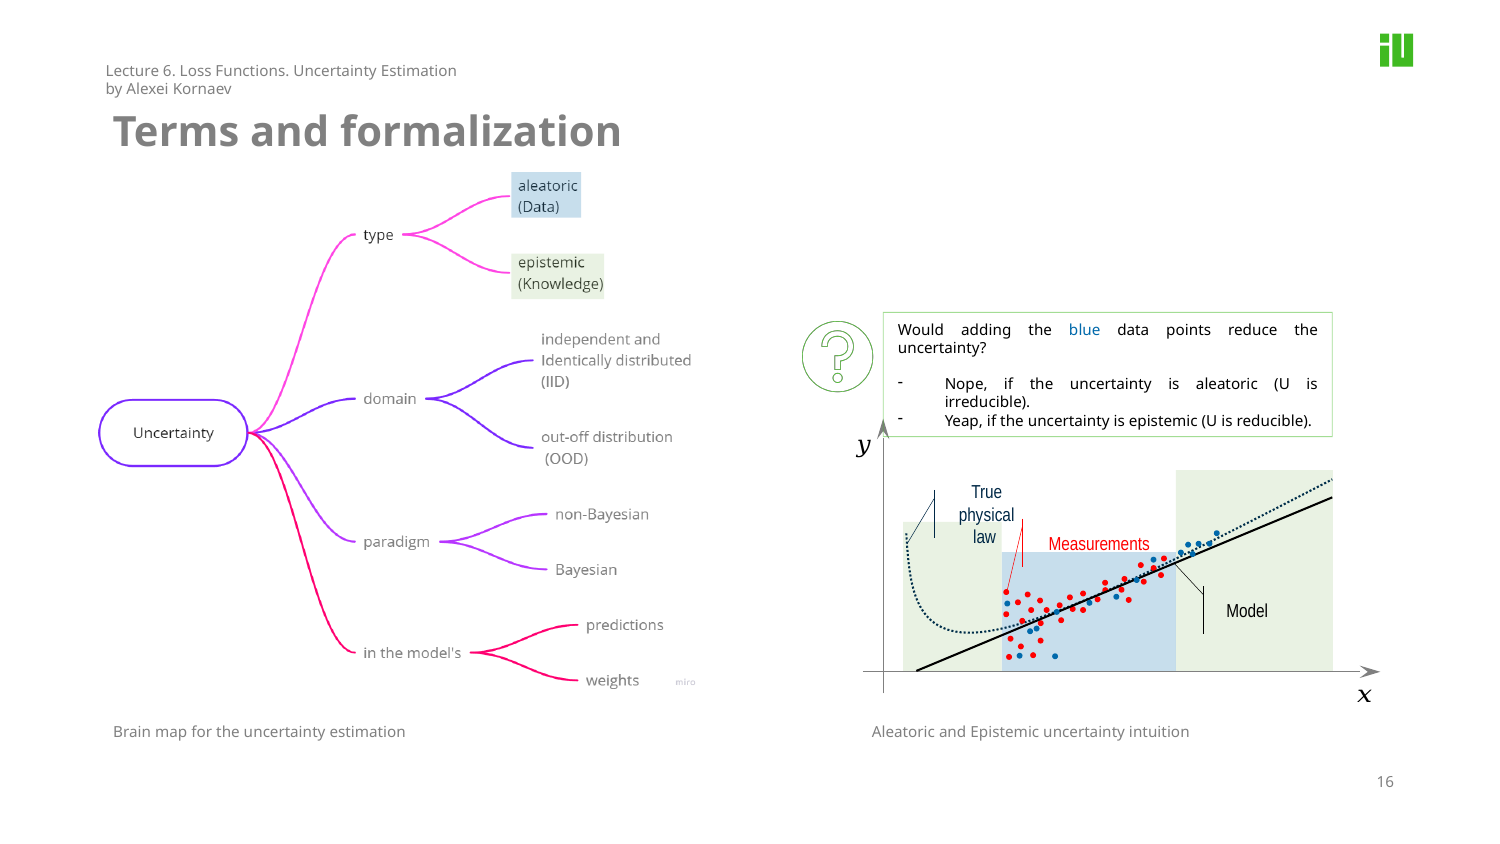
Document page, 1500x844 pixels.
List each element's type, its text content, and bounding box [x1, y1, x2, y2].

slide_number 16 [1071, 759, 1410, 805]
text_box Lecture 6. Loss Functions. Uncertainty Estimation by Alexei Kornaev [98, 57, 605, 102]
text_box Brain map for the uncertainty estimation [98, 708, 605, 754]
text_box True physical law [942, 490, 1032, 497]
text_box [916, 497, 1333, 671]
text_box Aleatoric and Epistemic uncertainty intuition [856, 708, 1364, 754]
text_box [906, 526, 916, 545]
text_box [1380, 33, 1414, 67]
text_box [1175, 469, 1334, 671]
text_box [1192, 478, 1333, 497]
text_box [905, 532, 912, 544]
text_box [906, 533, 916, 601]
picture [97, 166, 709, 699]
text_box [902, 521, 916, 671]
text_box Terms and formalization [97, 102, 1414, 204]
text_box Would adding the blue data points reduce the uncertainty? Nope, if the uncertainty is aleatoric (U is irreducible). Yeap, if the uncertainty is epistemic (U is reducible). [883, 312, 1333, 437]
picture [793, 312, 882, 401]
